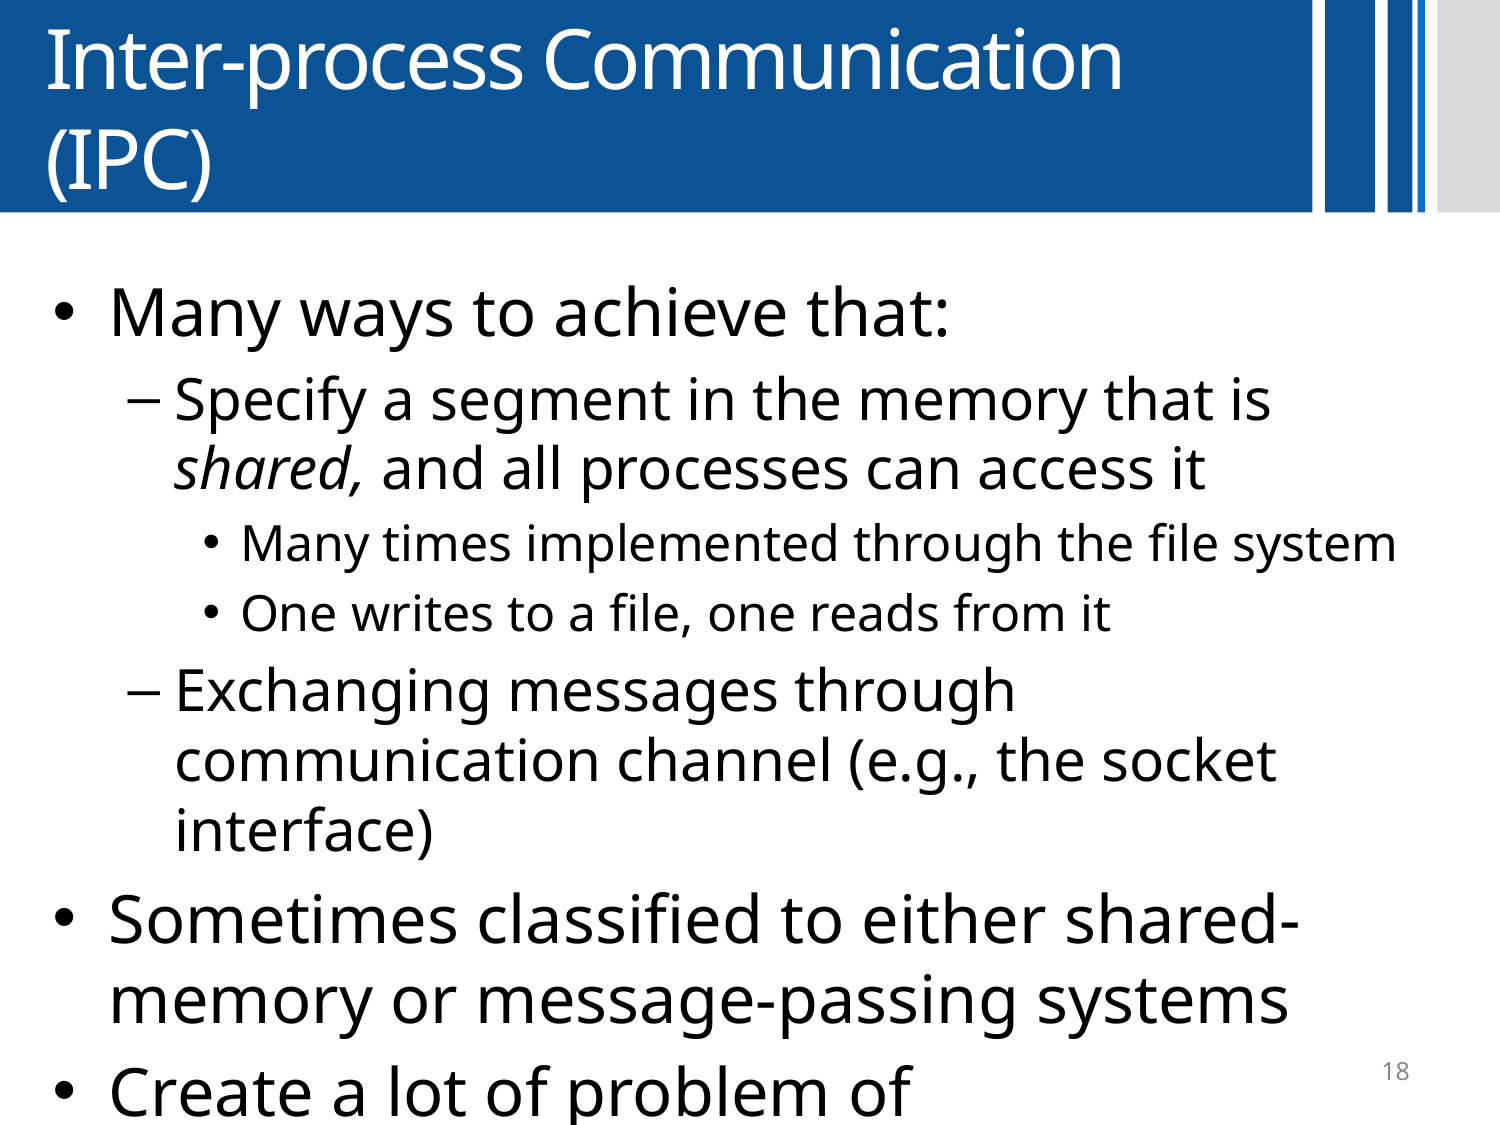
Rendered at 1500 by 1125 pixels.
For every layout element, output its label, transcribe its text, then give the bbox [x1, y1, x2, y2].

list Many ways to achieve that: Specify a segment in the memory that is shared, and all processes can access it Many times implemented through the file system One writes to a file, one reads from it Exchanging messages through communication channel (e.g., the socket interface) Sometimes classified to either shared-memory or message-passing systems Create a lot of problem of synchronization [37, 262, 1426, 1006]
slide_number 18 [1074, 1042, 1425, 1103]
title Inter-process Communication (IPC) [0, 0, 1313, 213]
footer [512, 1042, 988, 1103]
